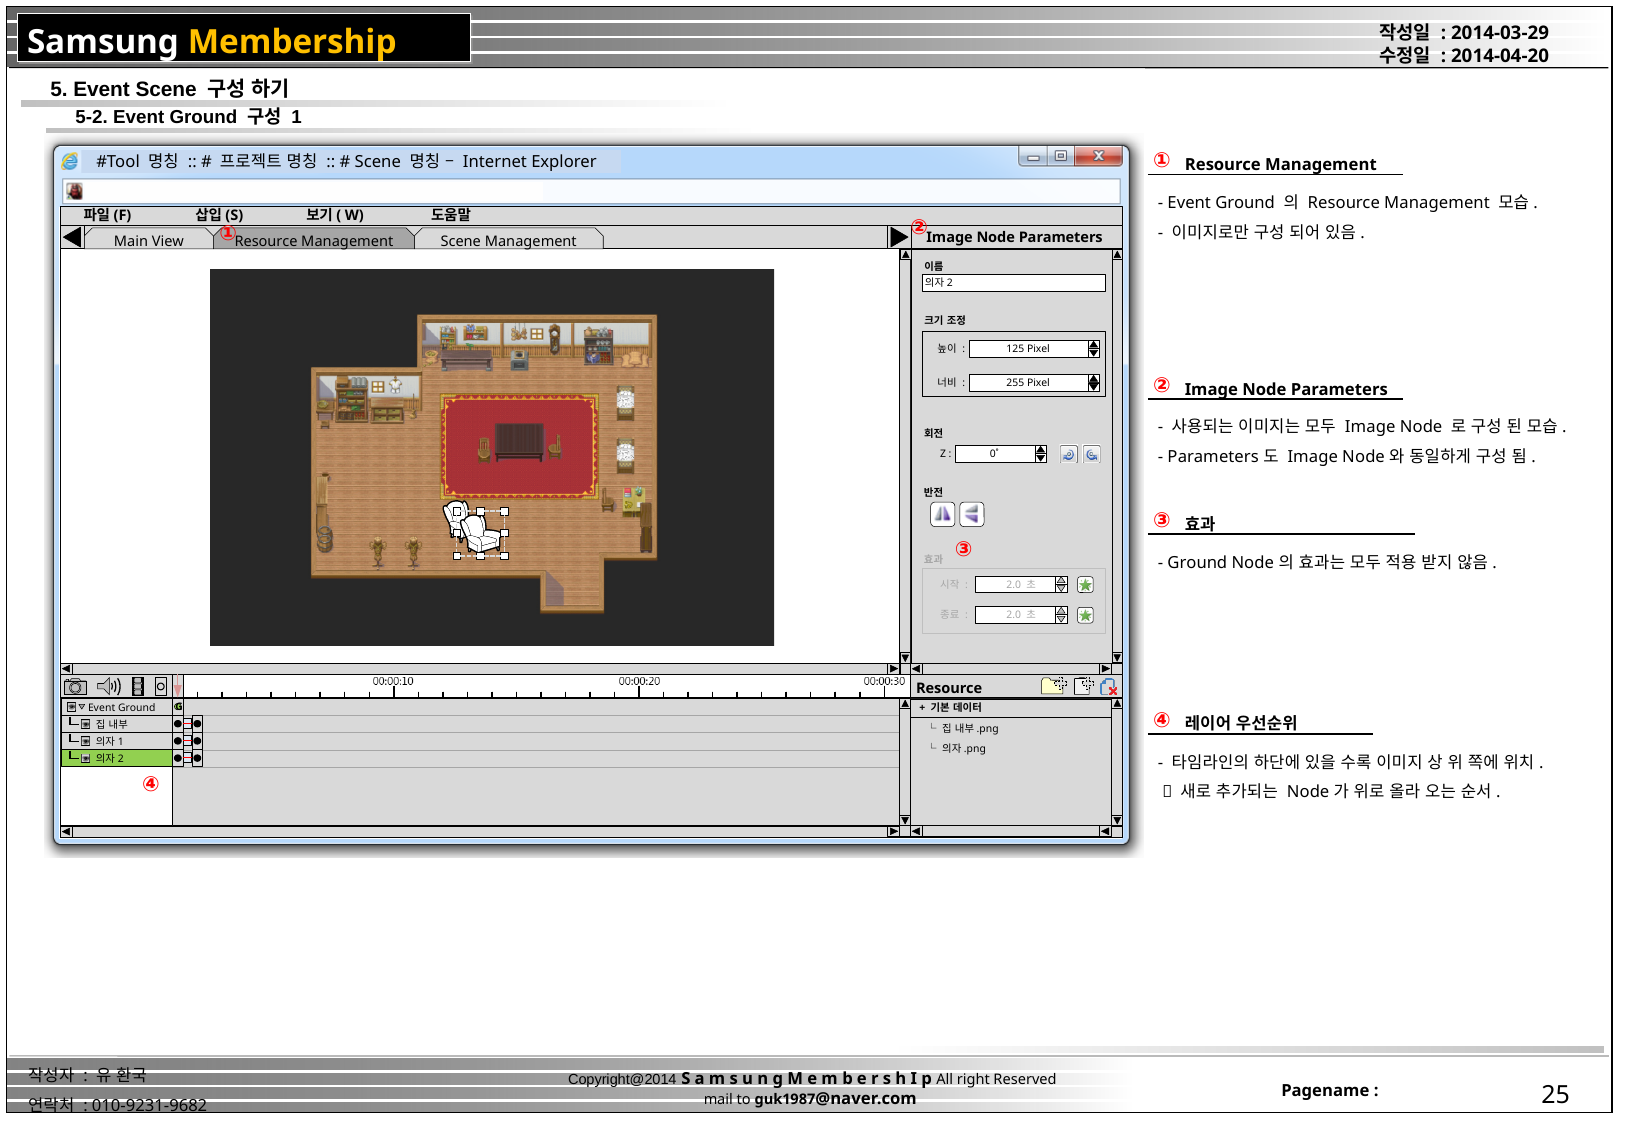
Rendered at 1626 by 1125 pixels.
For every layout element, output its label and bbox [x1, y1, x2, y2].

text_box [1087, 340, 1100, 358]
text_box [155, 677, 167, 696]
text_box [1055, 606, 1068, 624]
text_box [887, 652, 923, 675]
text_box [172, 674, 900, 768]
text_box [1111, 697, 1123, 709]
text_box [1087, 374, 1100, 392]
text_box [1144, 499, 1611, 579]
text_box [1041, 652, 1123, 695]
picture [44, 132, 1144, 858]
text_box [69, 733, 79, 742]
text_box [1059, 444, 1101, 464]
text_box [1055, 575, 1068, 593]
text_box [1144, 699, 1611, 809]
text_box [895, 1046, 1604, 1053]
text_box [69, 716, 79, 725]
text_box [60, 662, 73, 675]
text_box [887, 814, 923, 837]
text_box [1034, 445, 1047, 463]
text_box [1144, 139, 1611, 250]
text_box [1099, 814, 1123, 837]
text_box [1111, 249, 1123, 261]
text_box [69, 750, 79, 760]
text_box [899, 698, 911, 710]
text_box [900, 249, 912, 261]
text_box [209, 269, 775, 646]
text_box [1144, 364, 1611, 474]
text_box [60, 825, 73, 838]
text_box [21, 67, 755, 132]
